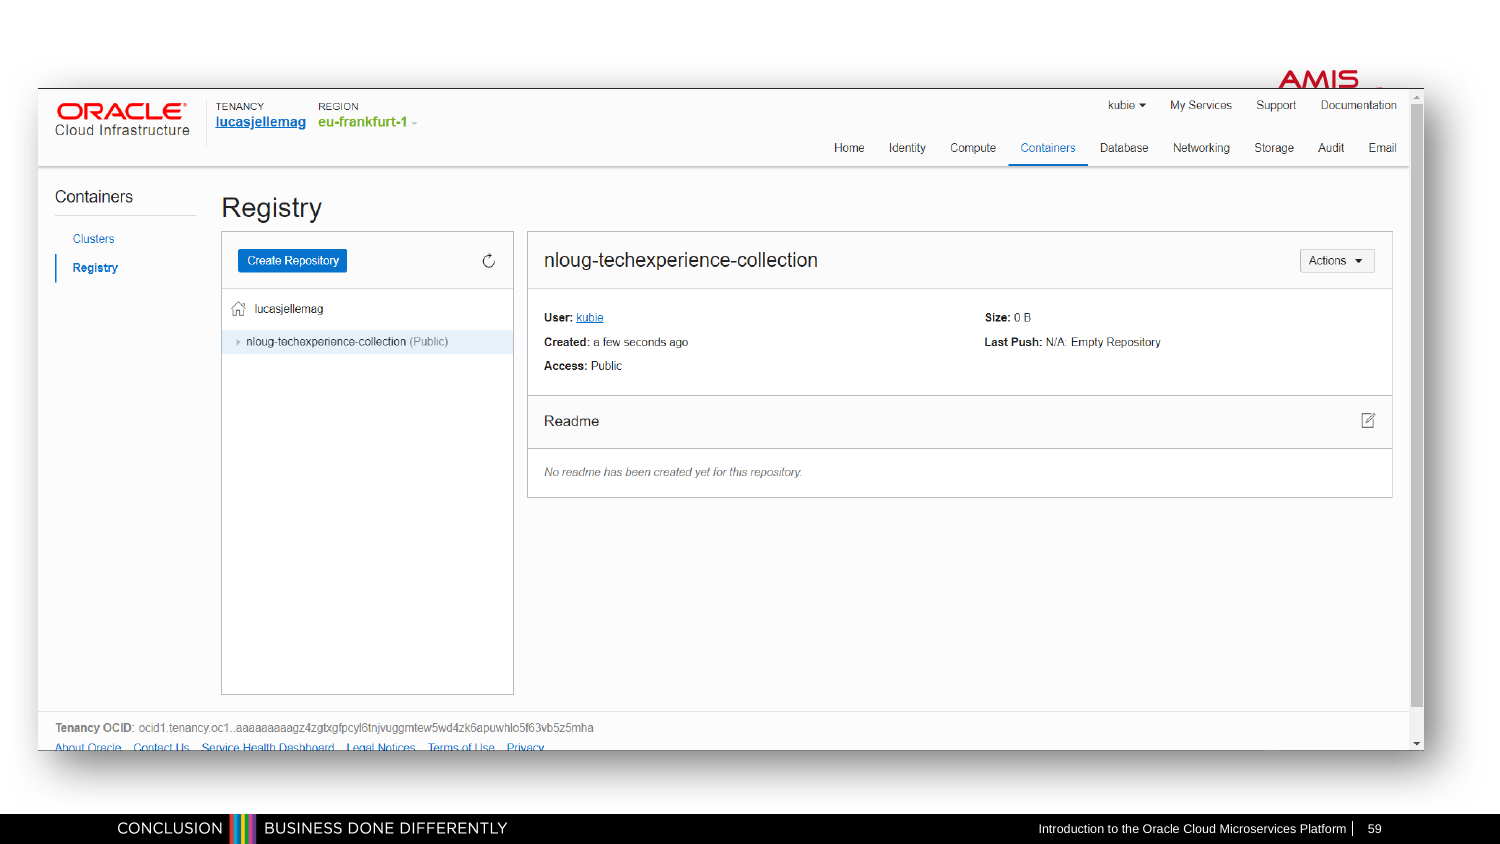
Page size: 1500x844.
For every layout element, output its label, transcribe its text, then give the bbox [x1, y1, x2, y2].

footer Introduction to the Oracle Cloud Microservices Platform [814, 820, 1347, 839]
picture [0, 814, 236, 844]
picture [239, 814, 1500, 844]
slide_number 59 [1358, 820, 1382, 839]
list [38, 88, 1424, 751]
picture [1181, 58, 1388, 88]
